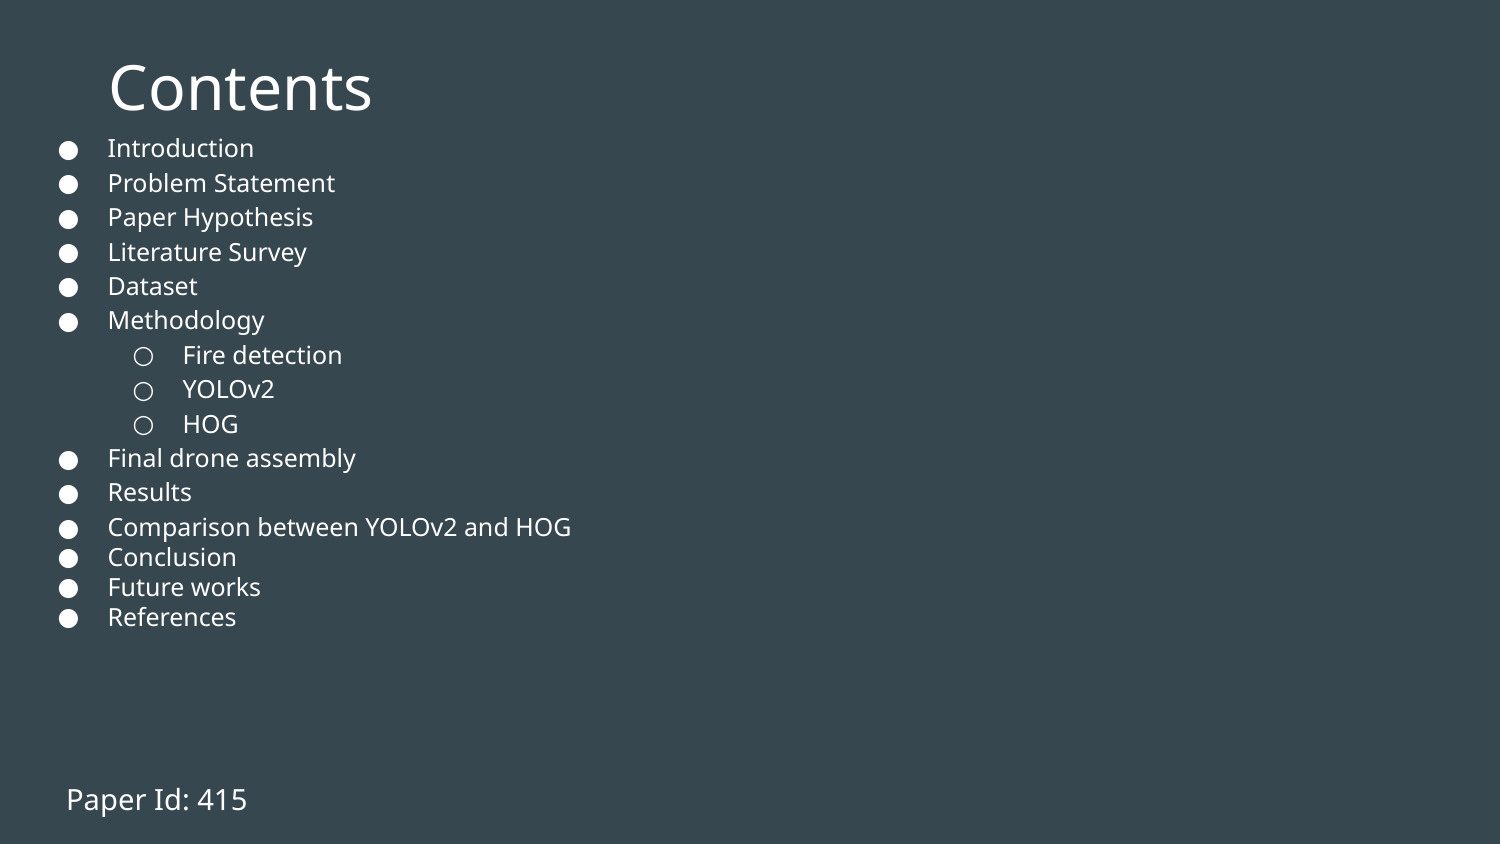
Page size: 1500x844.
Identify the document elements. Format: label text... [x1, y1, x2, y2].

list Introduction Problem Statement Paper Hypothesis Literature Survey Dataset Methodology Fire detection YOLOv2 HOG Final drone assembly Results Comparison between YOLOv2 and HOG Conclusion Future works References [17, 113, 1416, 753]
title Contents [93, 32, 1492, 127]
text_box Paper Id: 415 [51, 766, 362, 829]
